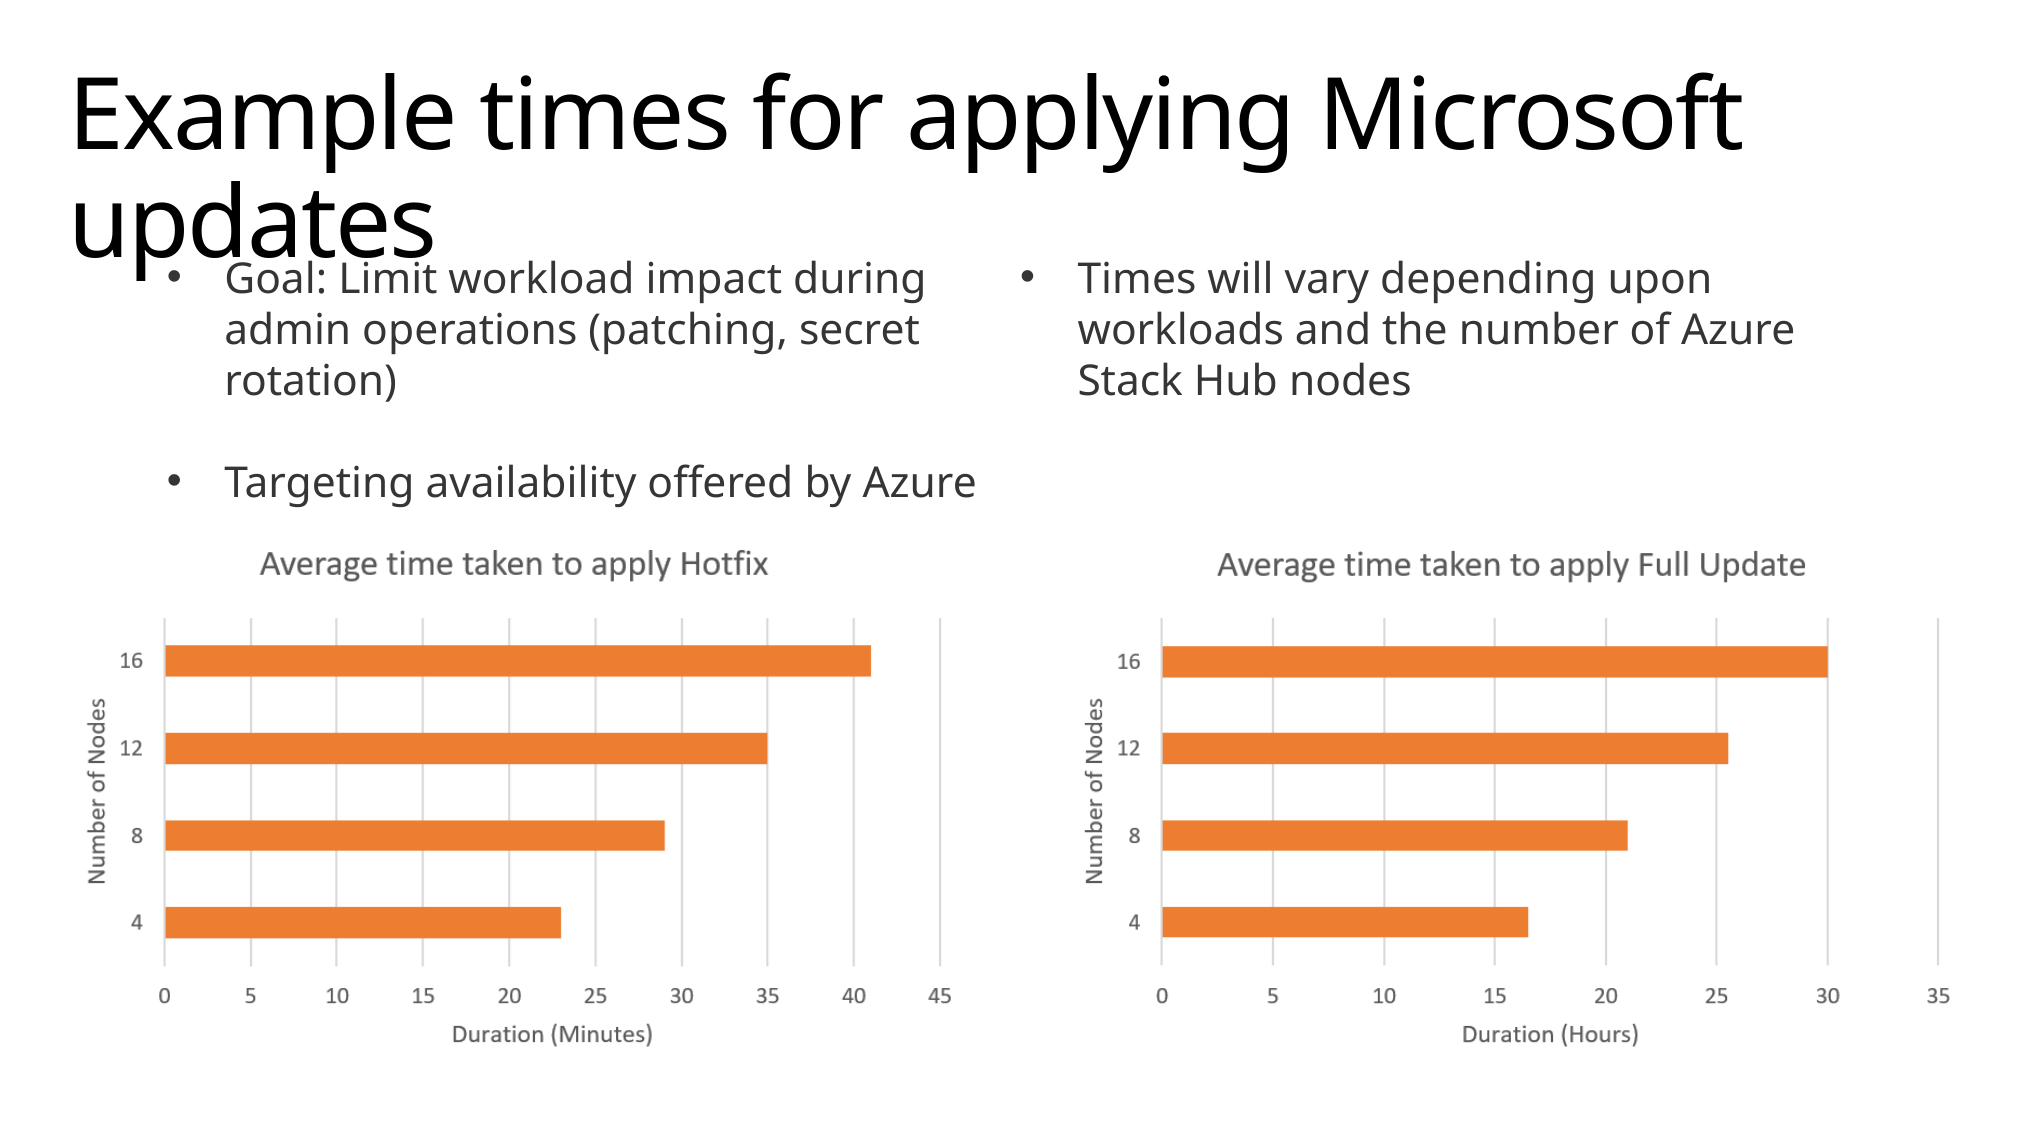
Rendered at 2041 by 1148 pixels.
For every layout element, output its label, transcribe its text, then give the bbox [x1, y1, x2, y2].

picture [49, 523, 980, 1080]
picture [1047, 525, 1978, 1079]
title Example times for applying Microsoft updates [45, 48, 1996, 199]
text_box Goal: Limit workload impact during admin operations (patching, secret rotation) Targeting availability offered by Azure Times will vary depending upon workloads and the number of Azure Stack Hub nodes [166, 250, 1874, 509]
